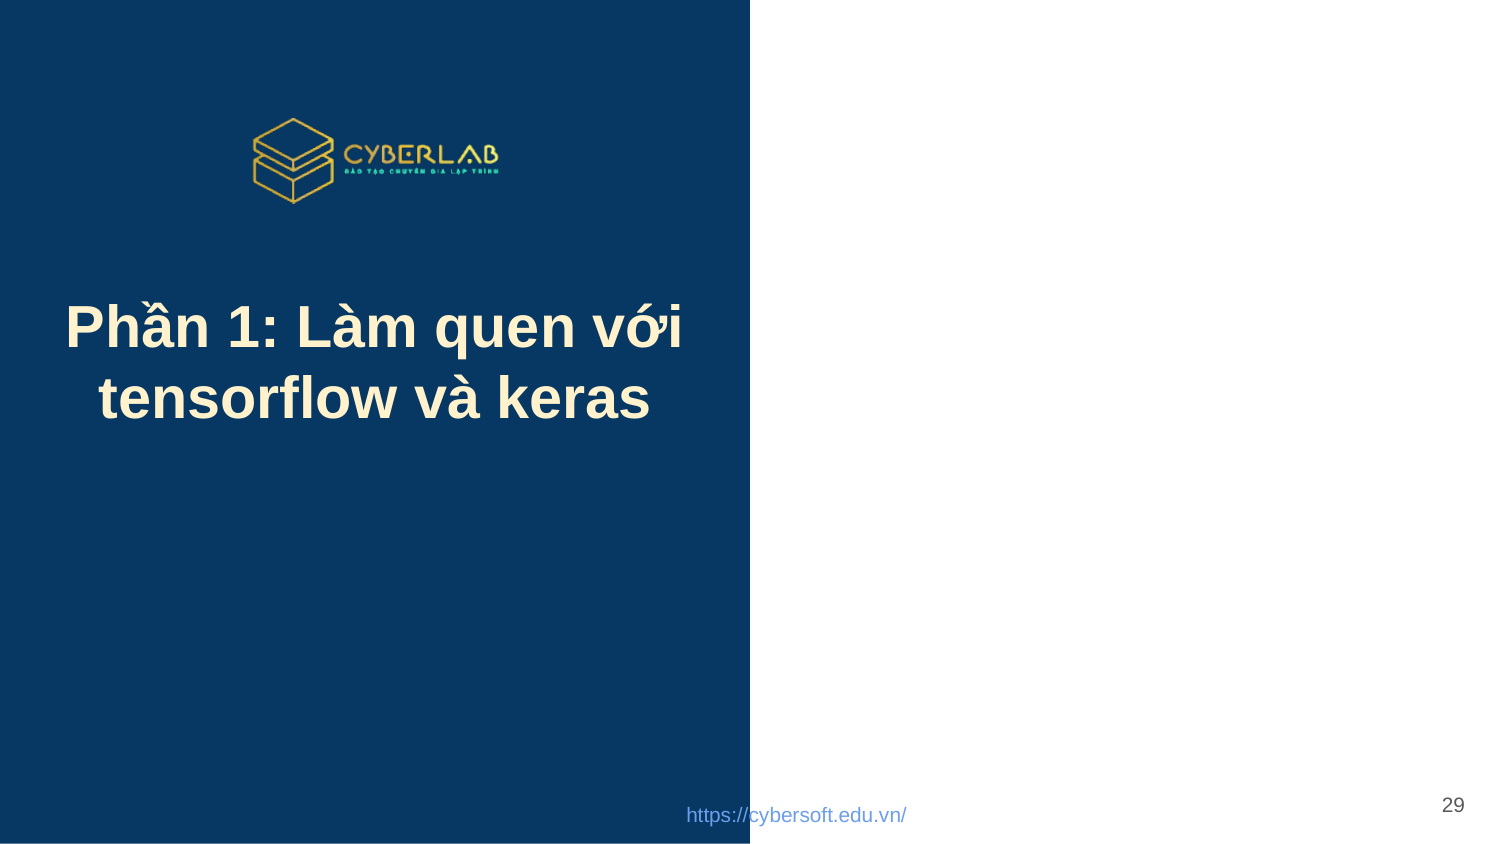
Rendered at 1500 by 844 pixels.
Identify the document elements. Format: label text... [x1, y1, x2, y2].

slide_number 29 [1389, 782, 1480, 830]
picture [239, 118, 511, 202]
title Phần 1: Làm quen với tensorflow và keras [43, 202, 708, 446]
